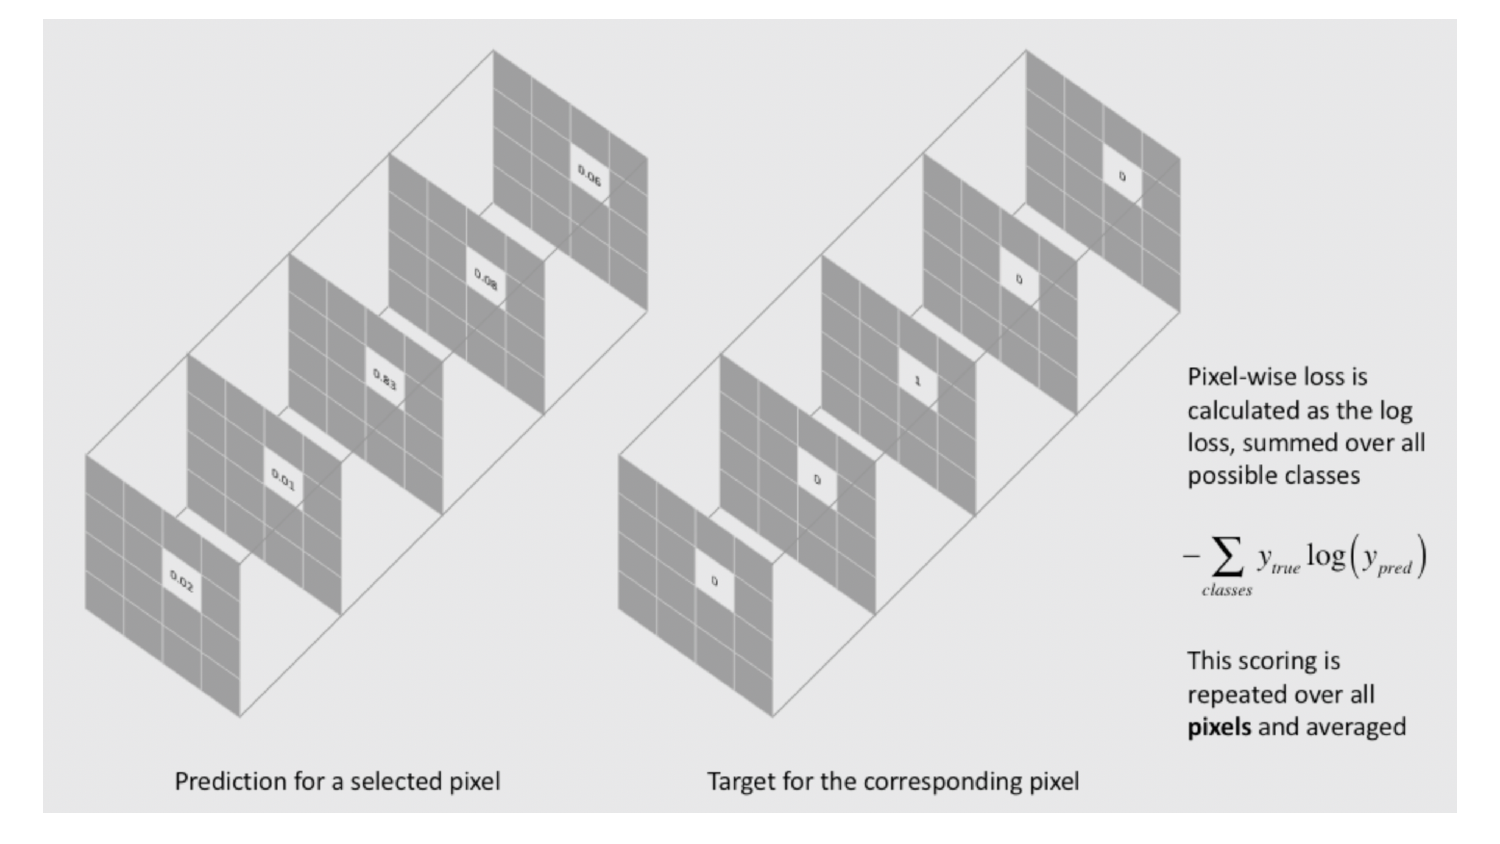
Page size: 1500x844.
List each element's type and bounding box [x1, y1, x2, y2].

picture [43, 18, 1457, 814]
